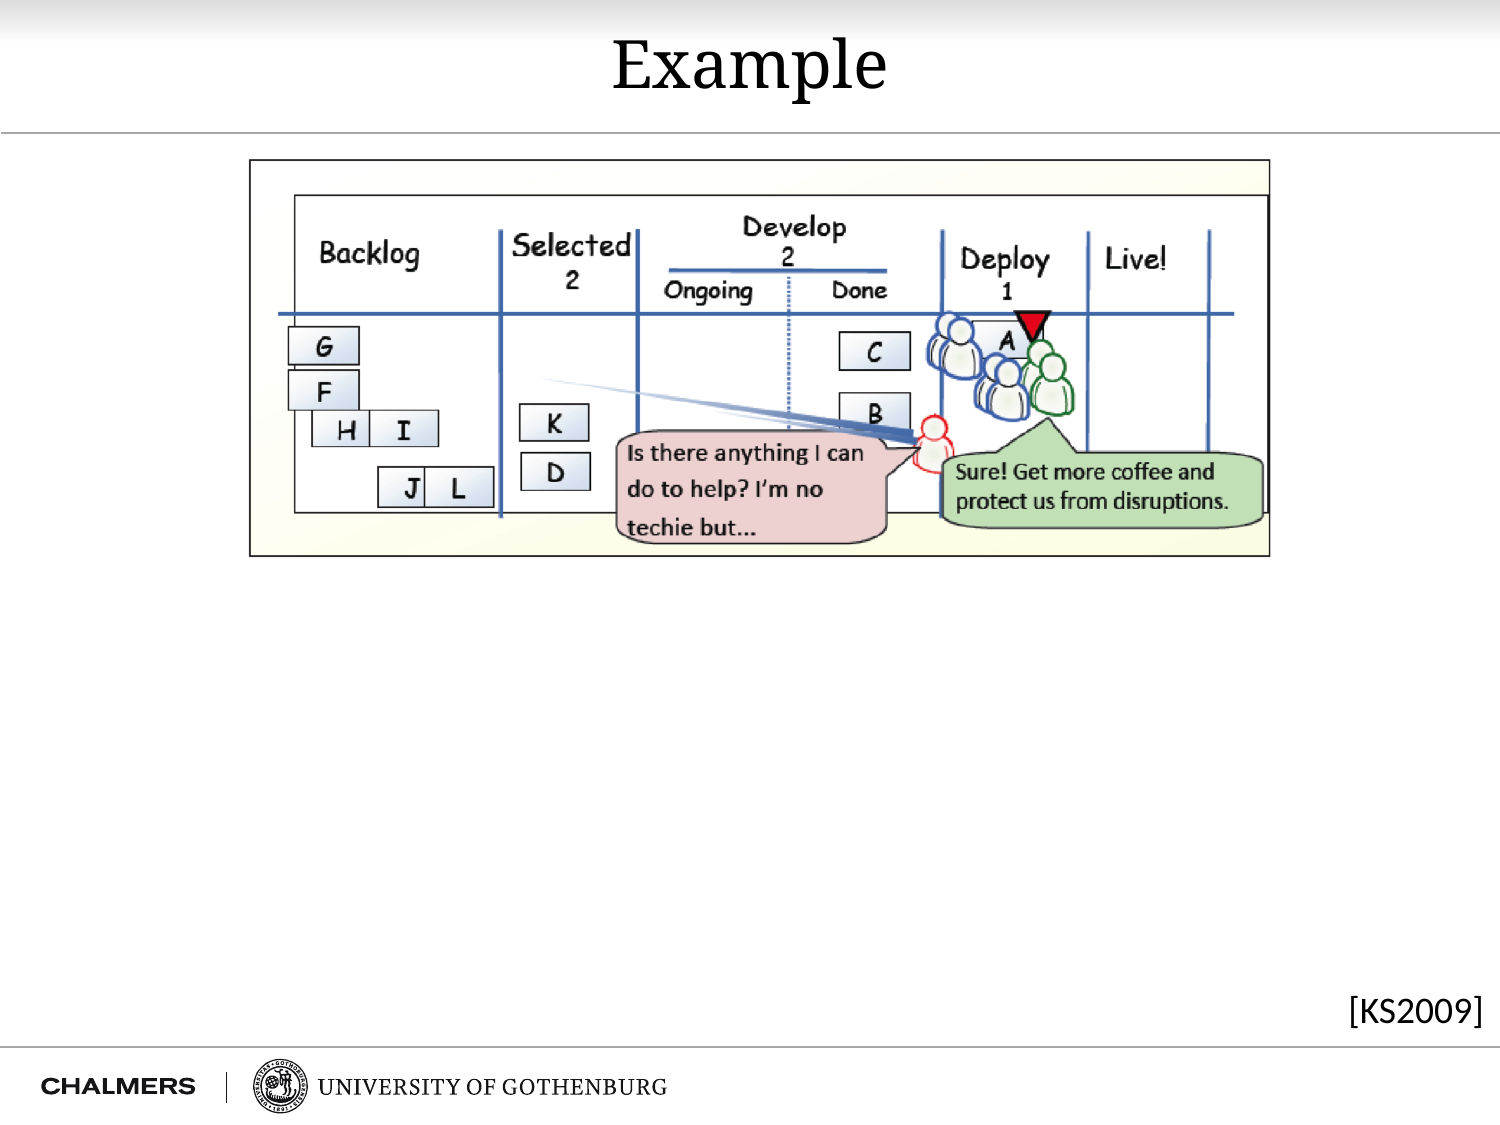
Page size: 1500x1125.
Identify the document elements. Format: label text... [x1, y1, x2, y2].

text_box [KS2009] [1333, 978, 1499, 1039]
picture [234, 144, 1279, 562]
title Example [75, 4, 1425, 120]
